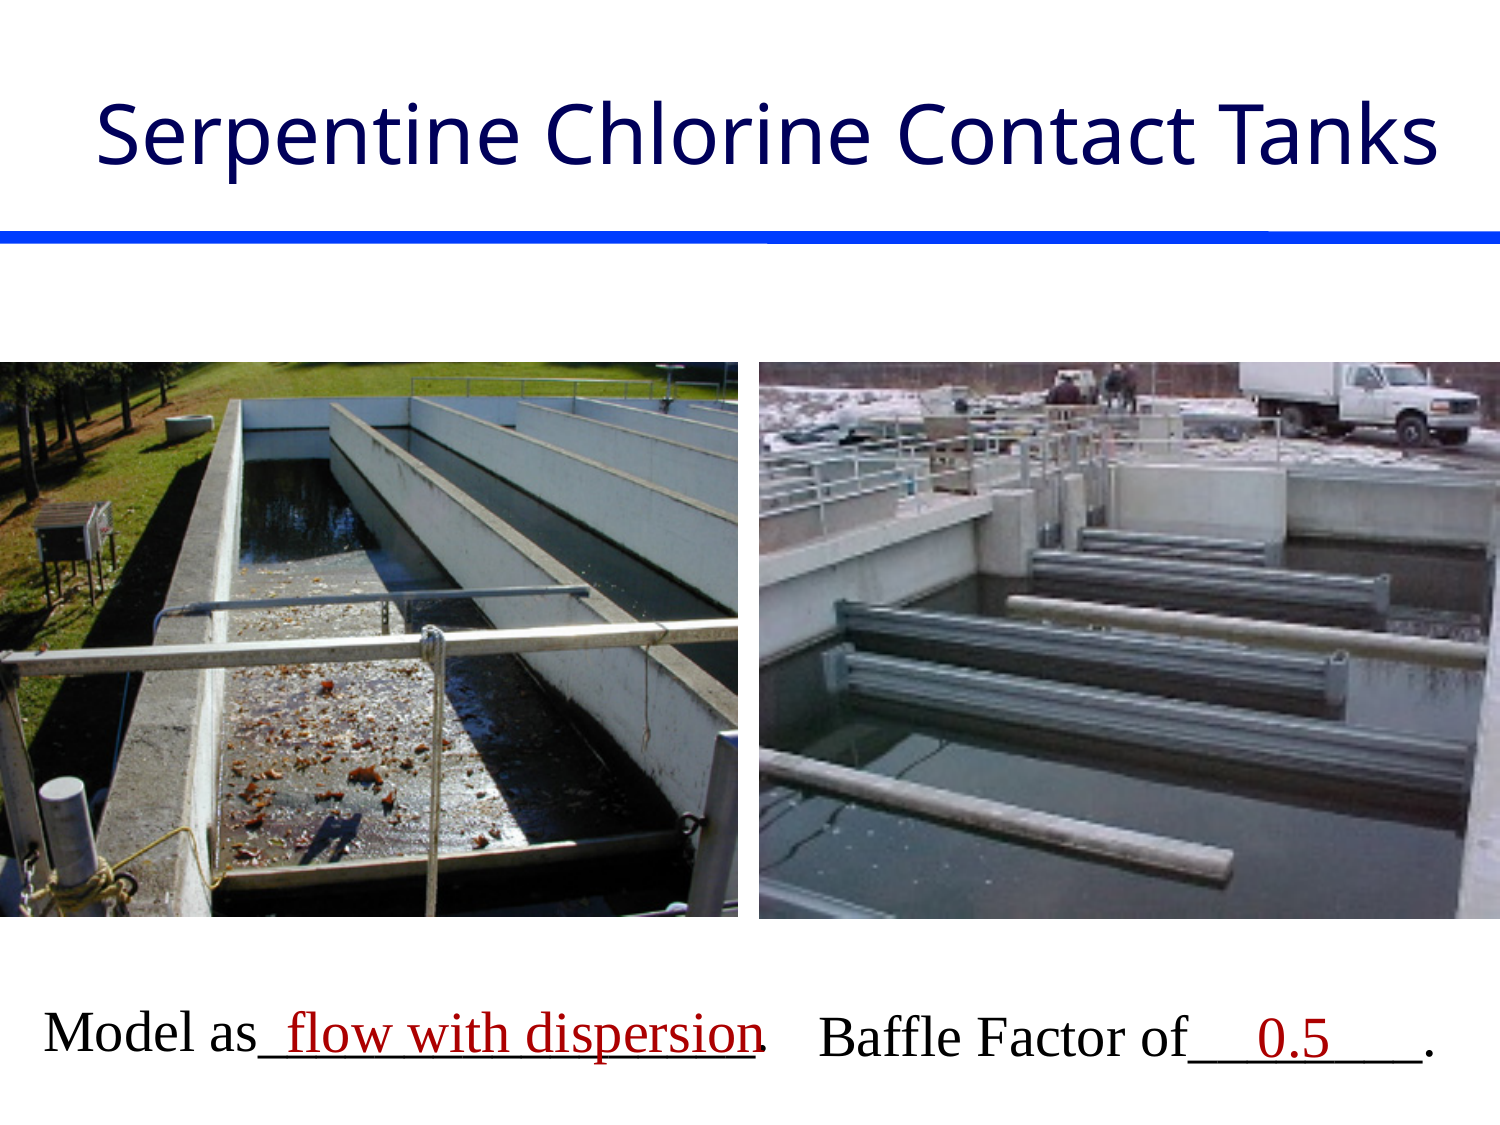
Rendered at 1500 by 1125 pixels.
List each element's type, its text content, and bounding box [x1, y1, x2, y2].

title Serpentine Chlorine Contact Tanks [75, 37, 1463, 225]
text_box Baffle Factor of________. [803, 990, 1453, 1076]
text_box Model as_________________. [28, 985, 785, 1071]
text_box flow with dispersion [271, 987, 781, 1072]
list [0, 362, 738, 917]
text_box 0.5 [1243, 992, 1346, 1077]
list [758, 362, 1500, 919]
